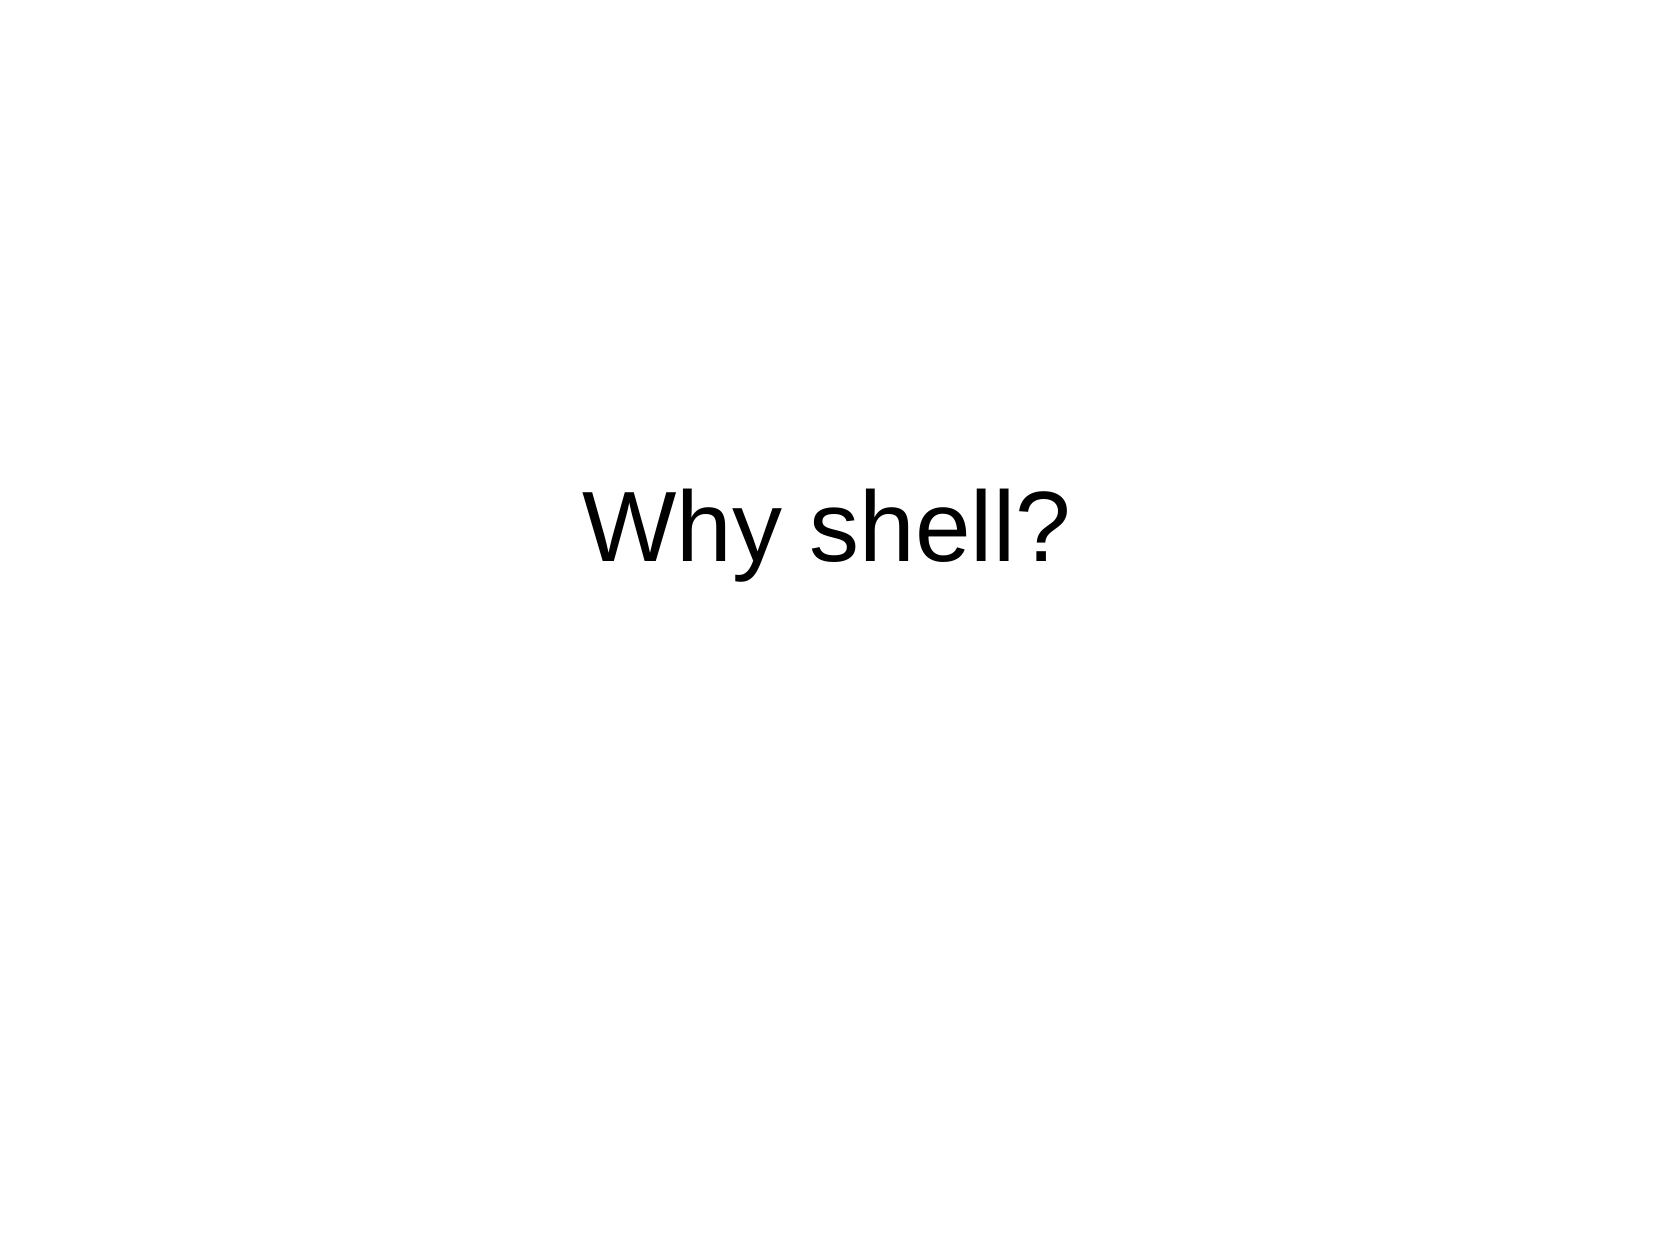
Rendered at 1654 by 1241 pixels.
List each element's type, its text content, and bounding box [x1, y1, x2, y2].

subtitle Why shell? [82, 49, 1571, 1010]
